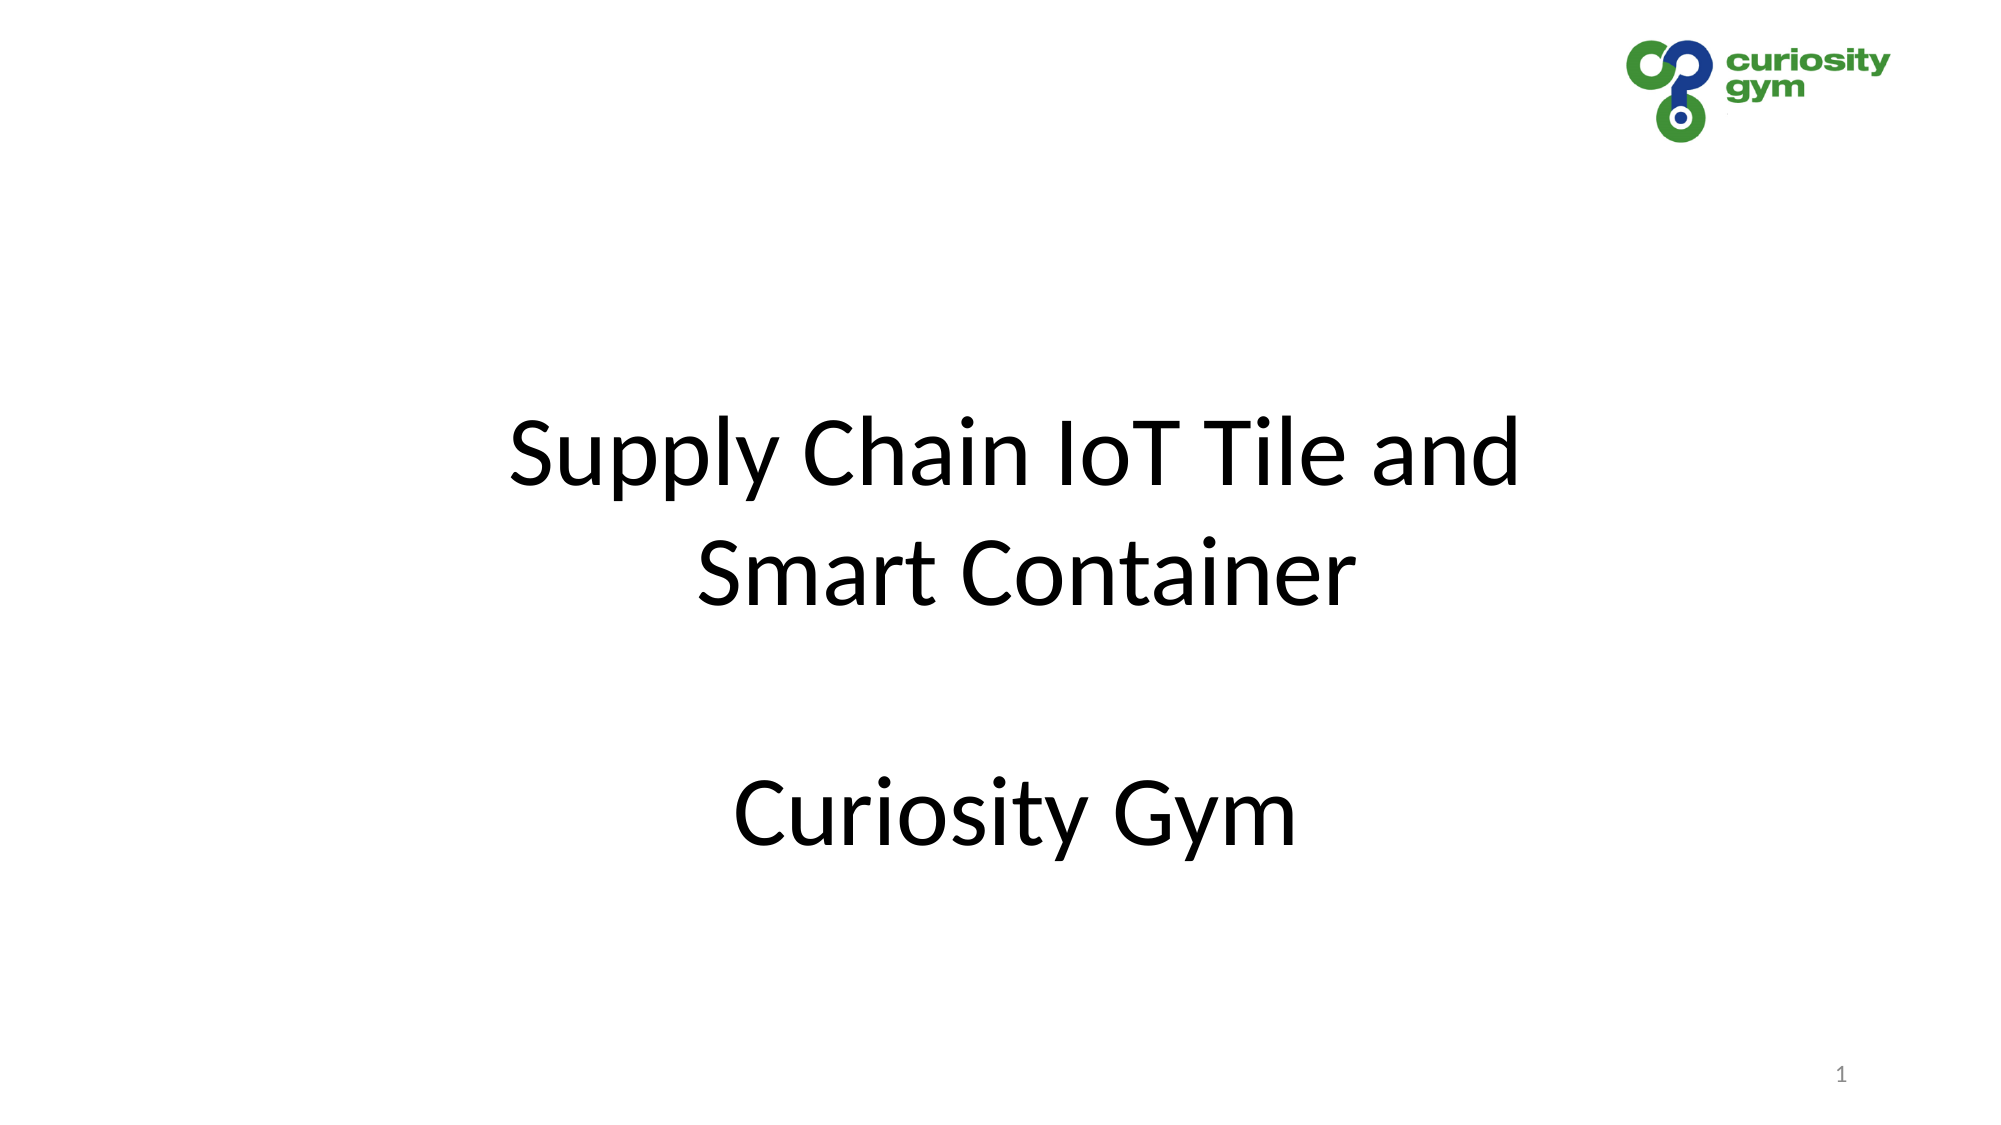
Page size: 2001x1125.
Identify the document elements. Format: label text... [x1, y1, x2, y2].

text_box Supply Chain IoT Tile and Smart Container Curiosity Gym [262, 378, 1793, 993]
picture [1492, 0, 2000, 304]
text_box <number> [1412, 1042, 1863, 1103]
